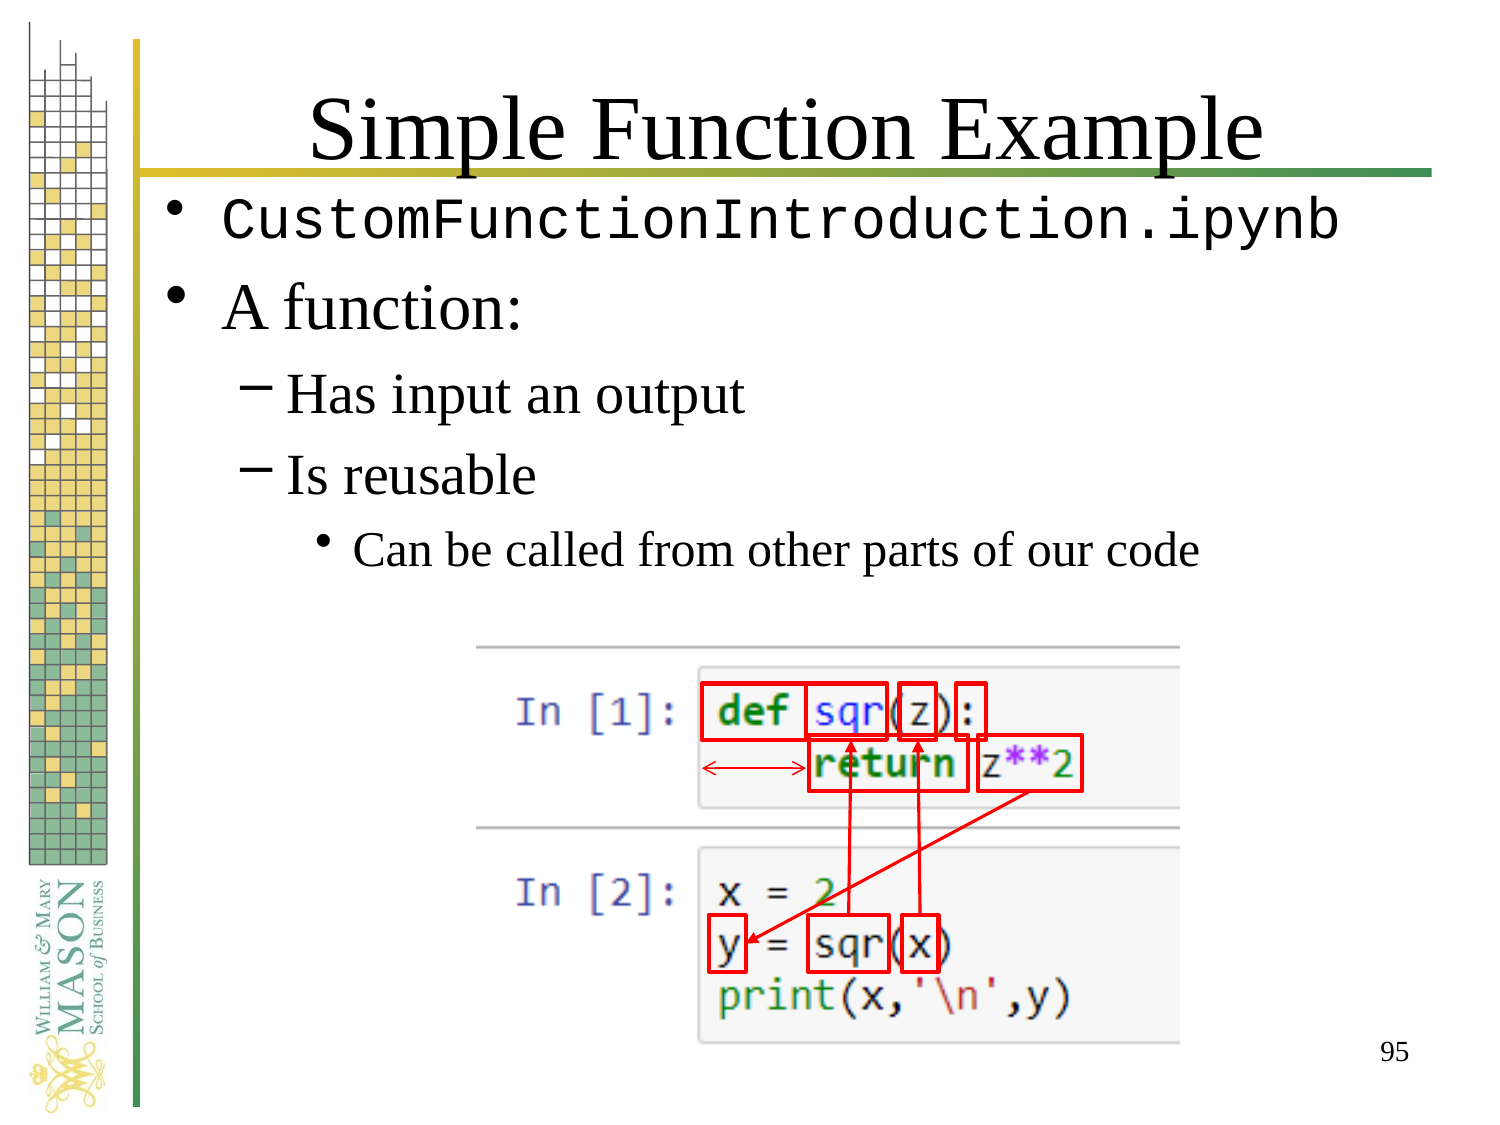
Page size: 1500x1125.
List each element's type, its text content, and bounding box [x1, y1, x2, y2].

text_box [917, 739, 921, 789]
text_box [848, 739, 852, 789]
title Simple Function Example [150, 45, 1425, 172]
picture [476, 622, 1180, 1067]
list CustomFunctionIntroduction.ipynb A function: Has input an output Is reusable Can be called from other parts of our code [150, 172, 1425, 940]
slide_number 70 [29, 879, 107, 1113]
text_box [745, 790, 1031, 944]
slide_number 95 [1048, 1024, 1426, 1103]
